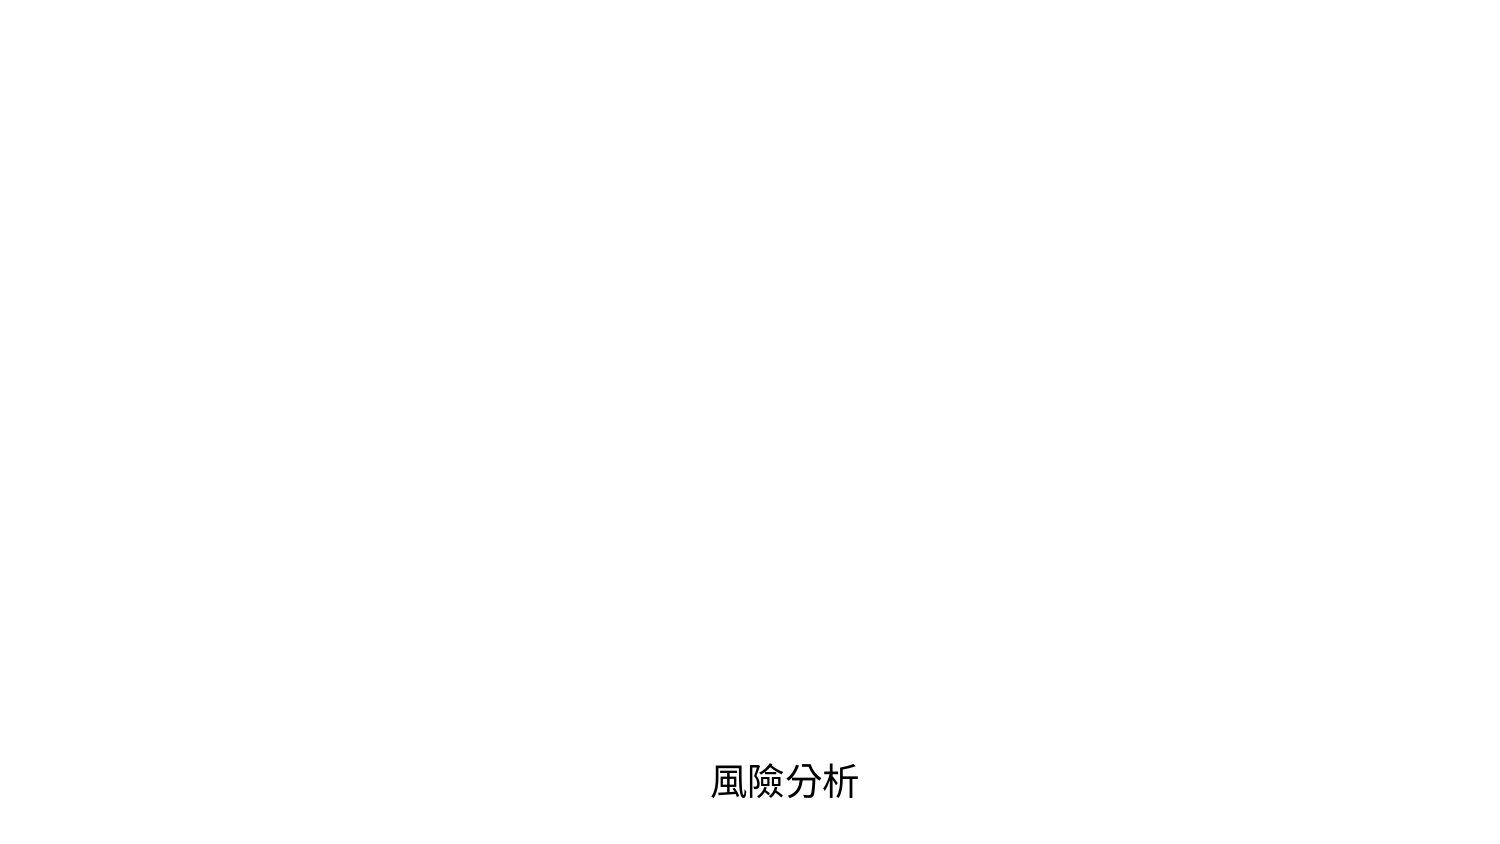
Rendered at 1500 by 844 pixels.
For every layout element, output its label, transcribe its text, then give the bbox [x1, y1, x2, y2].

text_box 風險分析 [336, 750, 1235, 811]
